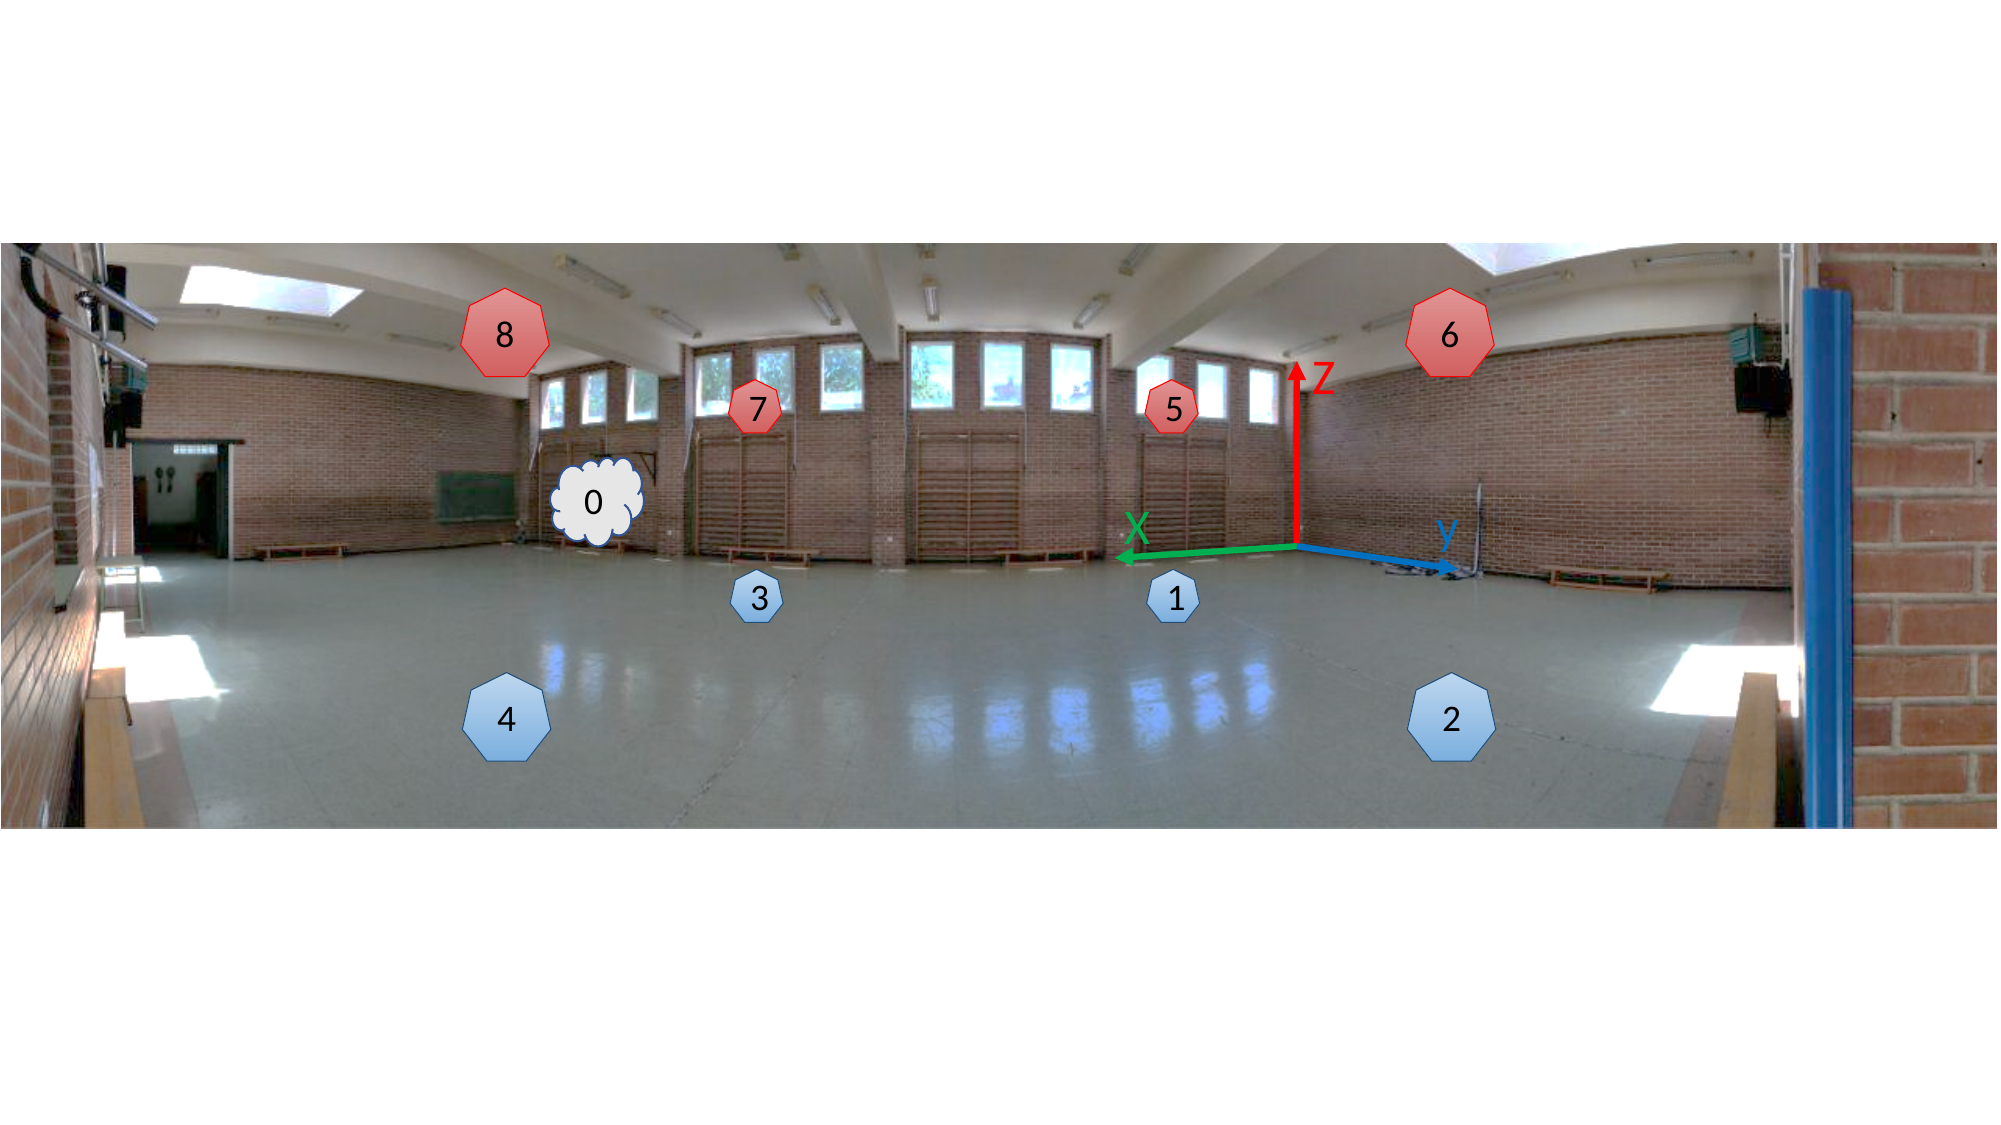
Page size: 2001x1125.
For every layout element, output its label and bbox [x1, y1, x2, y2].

text_box [1, 243, 1997, 829]
